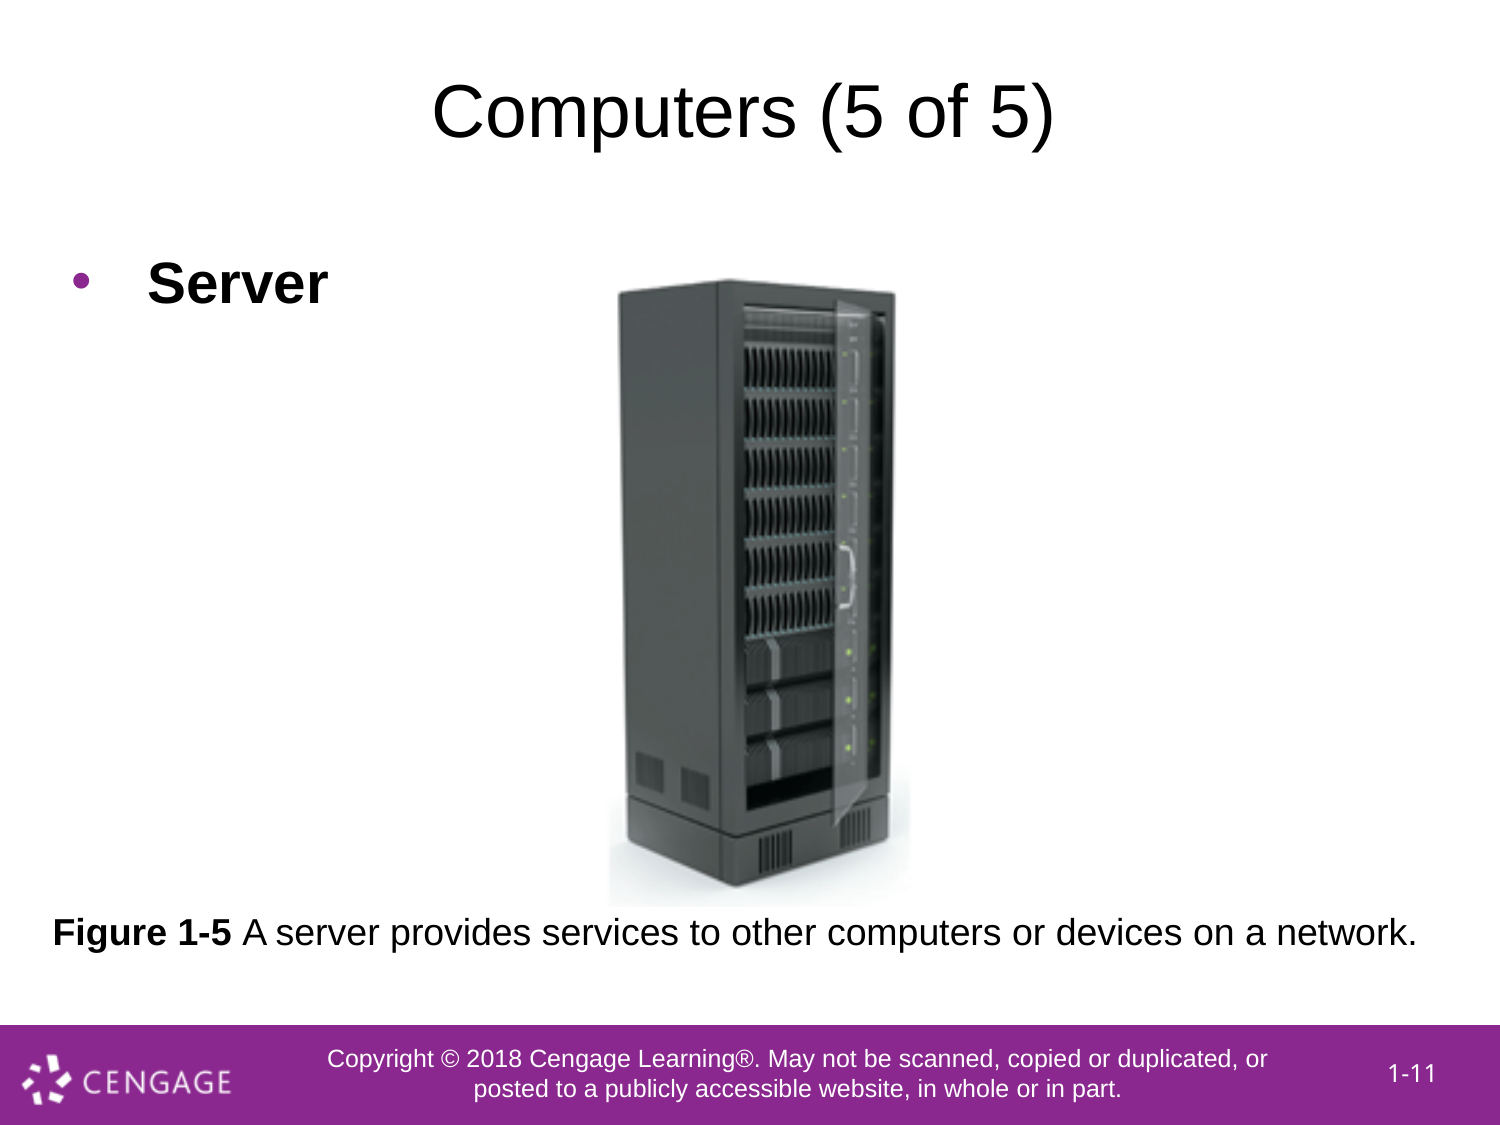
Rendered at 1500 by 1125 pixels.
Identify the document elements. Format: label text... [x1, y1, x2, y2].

picture [12, 1045, 236, 1113]
picture [558, 249, 934, 908]
title Computers (5 of 5) [85, 24, 1403, 190]
list Server [56, 237, 376, 313]
list Figure 1-5 A server provides services to other computers or devices on a network. [37, 900, 1450, 1000]
